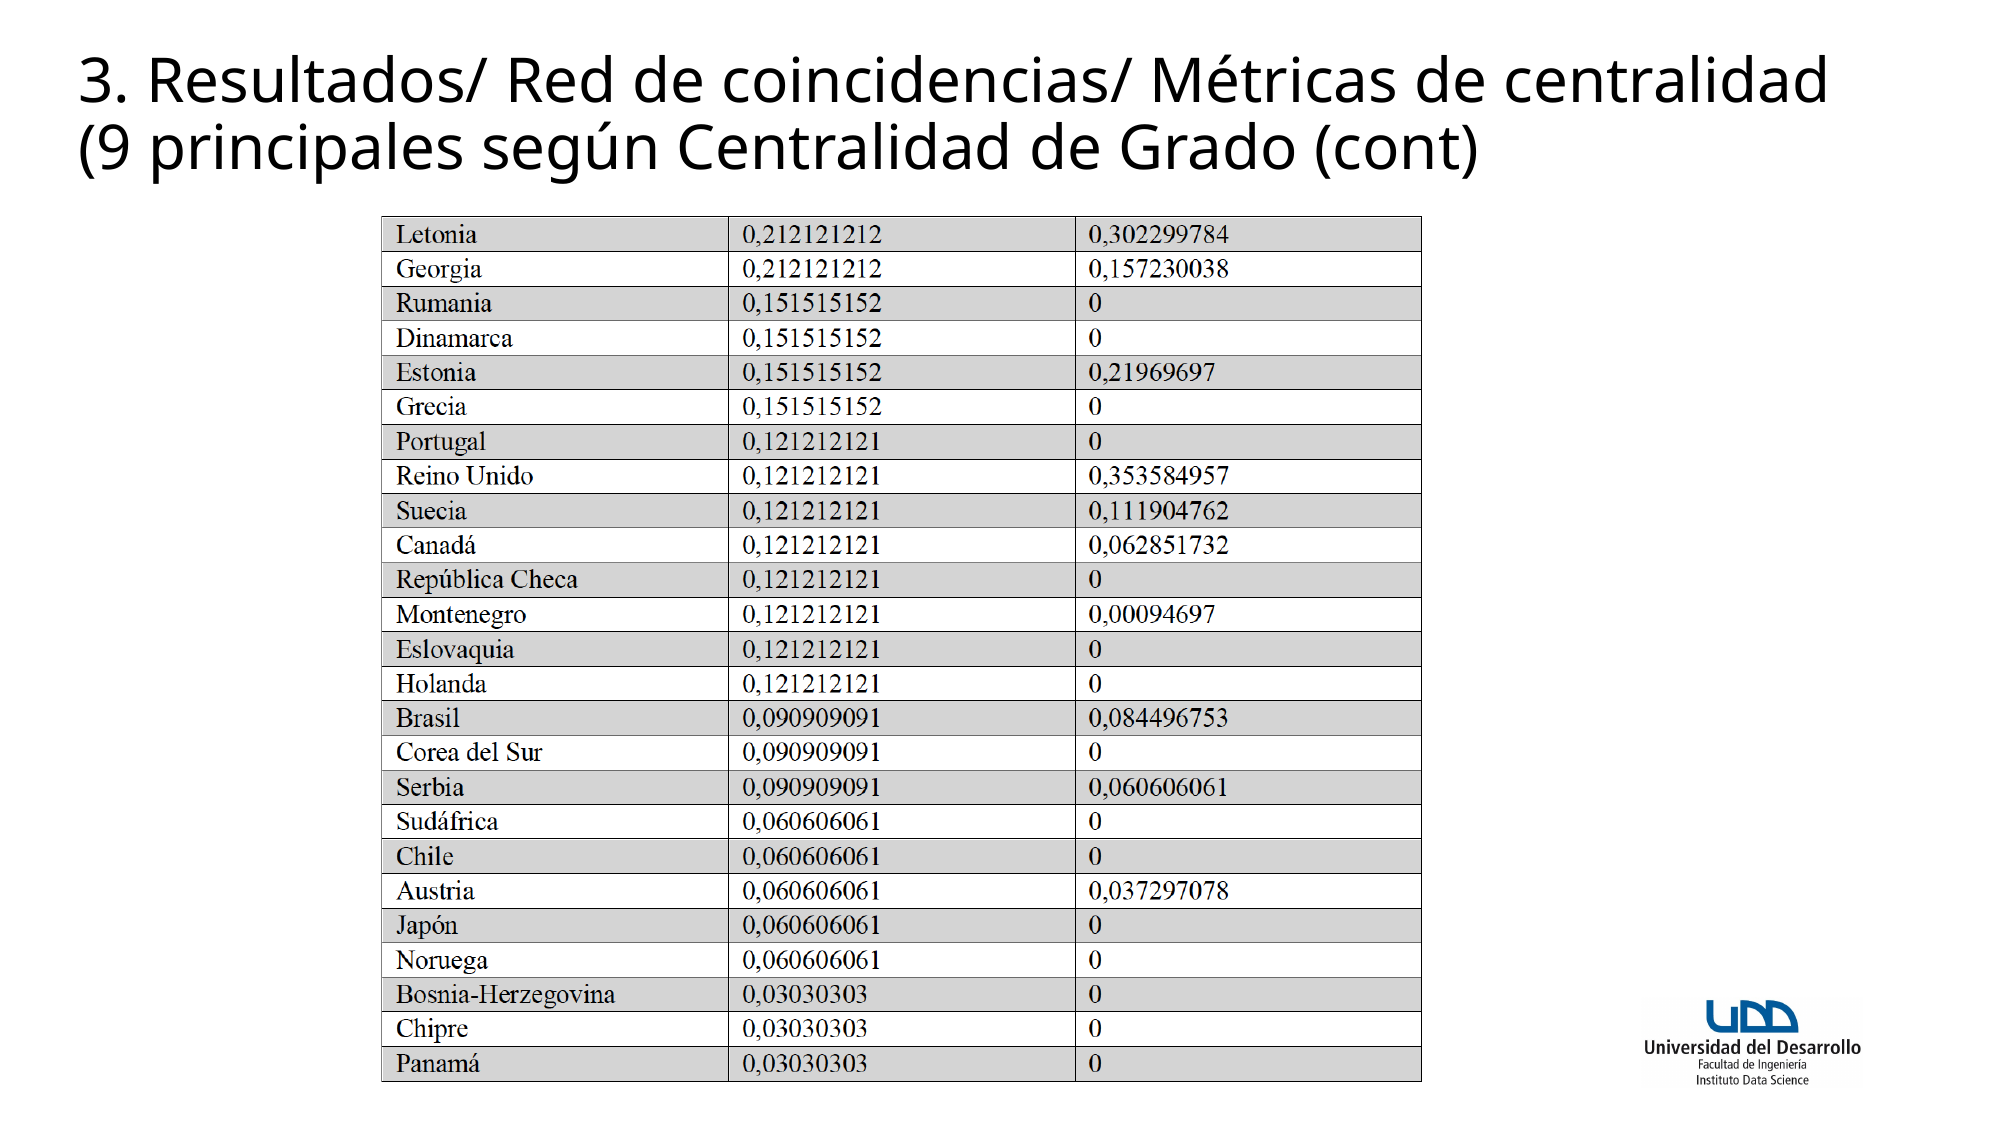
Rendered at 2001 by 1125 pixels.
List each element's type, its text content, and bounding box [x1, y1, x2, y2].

picture [361, 198, 1433, 1099]
title 3. Resultados/ Red de coincidencias/ Métricas de centralidad (9 principales según Centralidad de Grado (cont) [63, 32, 1890, 200]
picture [1641, 997, 1863, 1088]
